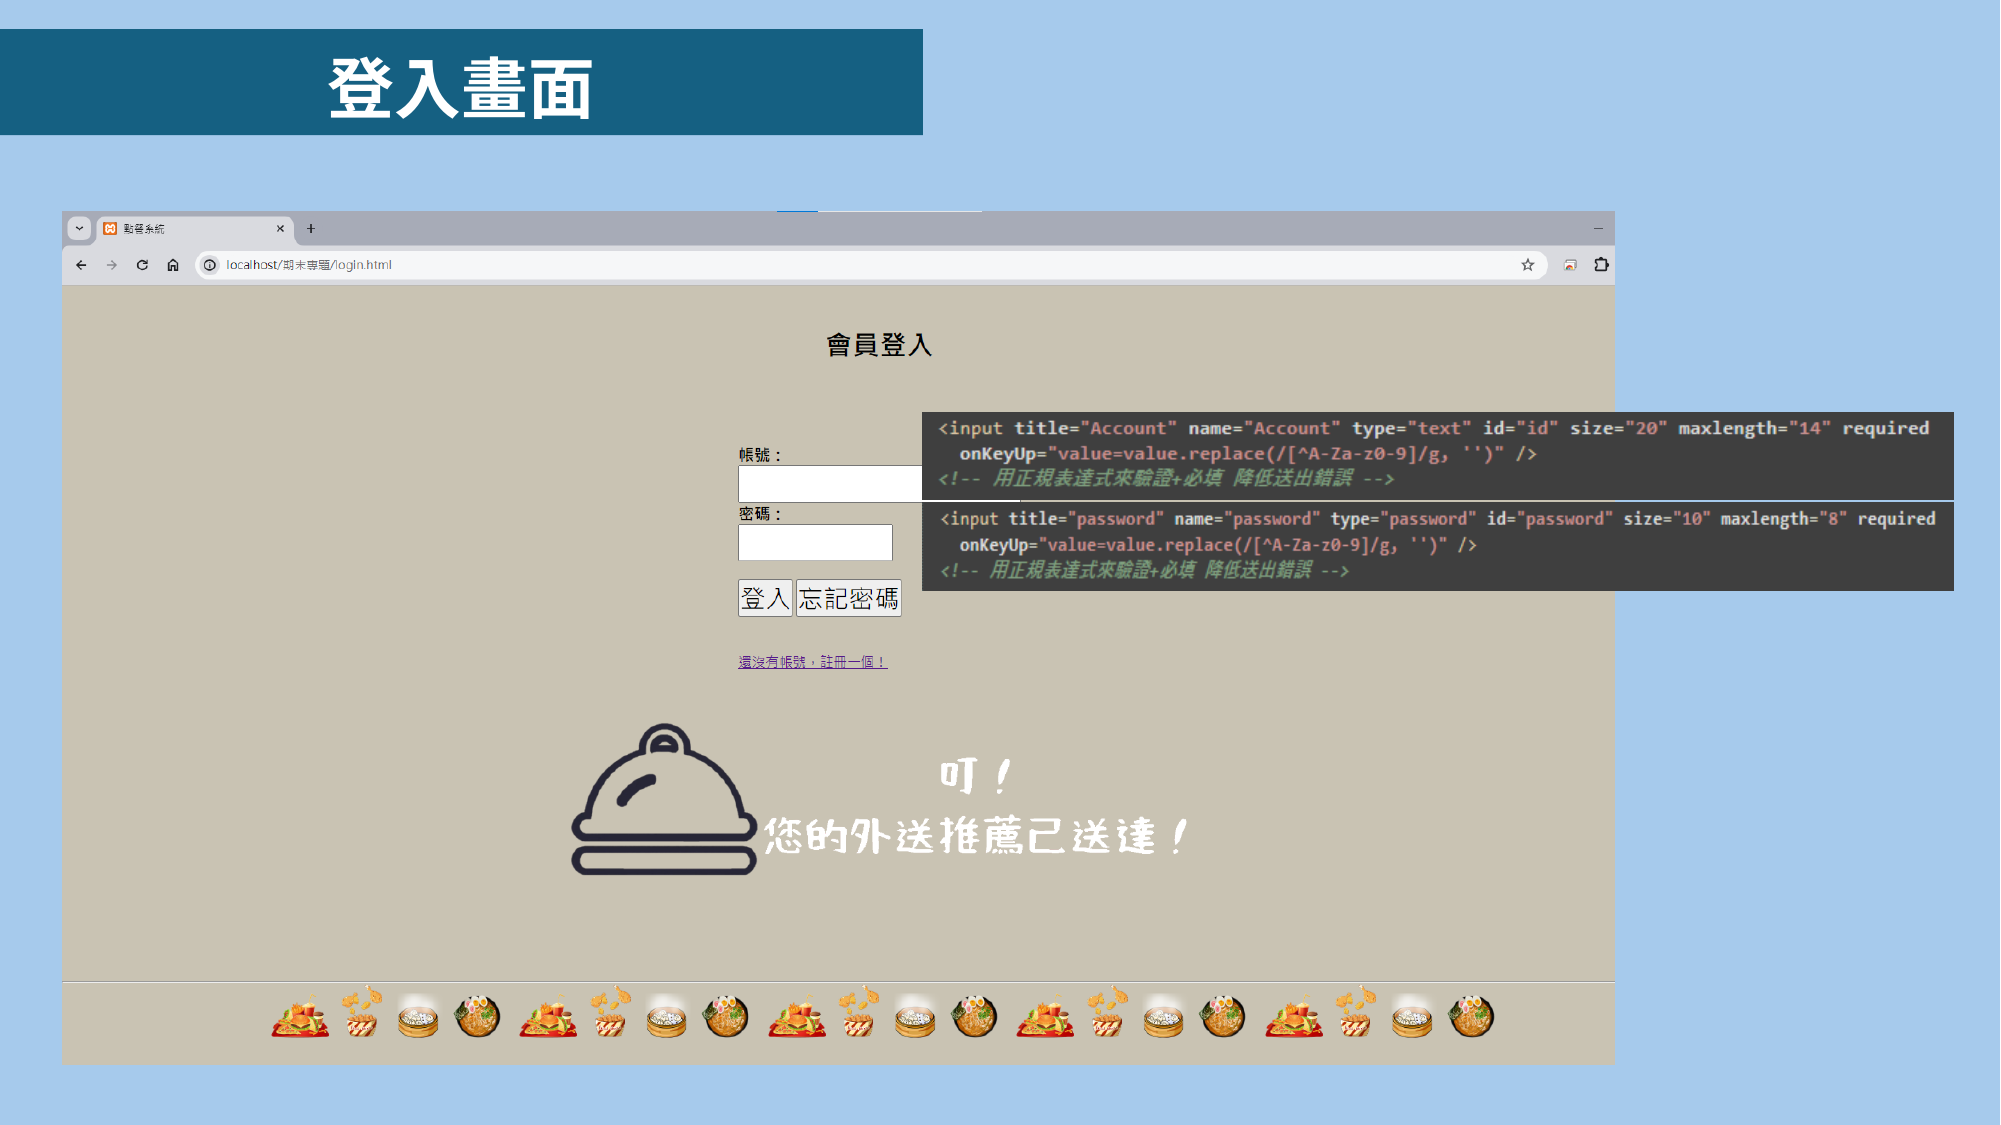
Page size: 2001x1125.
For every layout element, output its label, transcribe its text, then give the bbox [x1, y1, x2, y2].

text_box 登入畫面 [84, 39, 839, 134]
picture [62, 211, 1954, 1065]
text_box [0, 29, 923, 136]
